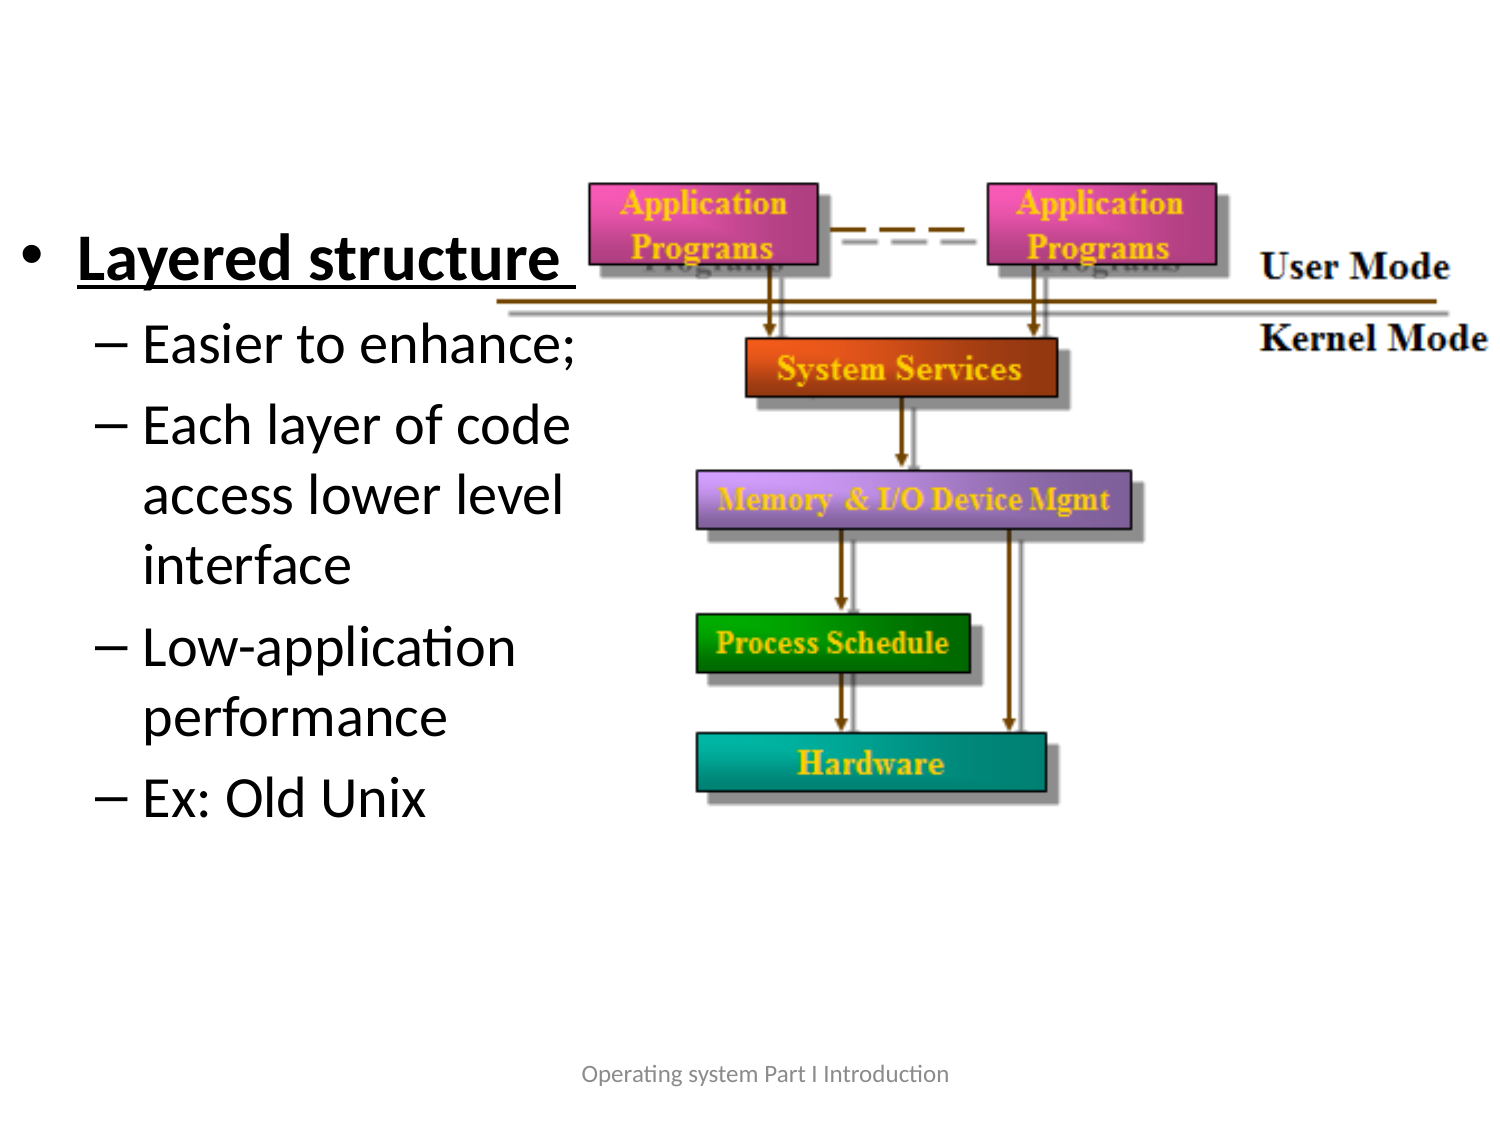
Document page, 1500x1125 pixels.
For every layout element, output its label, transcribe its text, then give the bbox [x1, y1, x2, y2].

footer Operating system Part I Introduction [512, 1042, 1020, 1103]
picture [485, 172, 1500, 811]
list Layered structure Easier to enhance; Each layer of code access lower level interface Low-application performance Ex: Old Unix [5, 205, 658, 1047]
